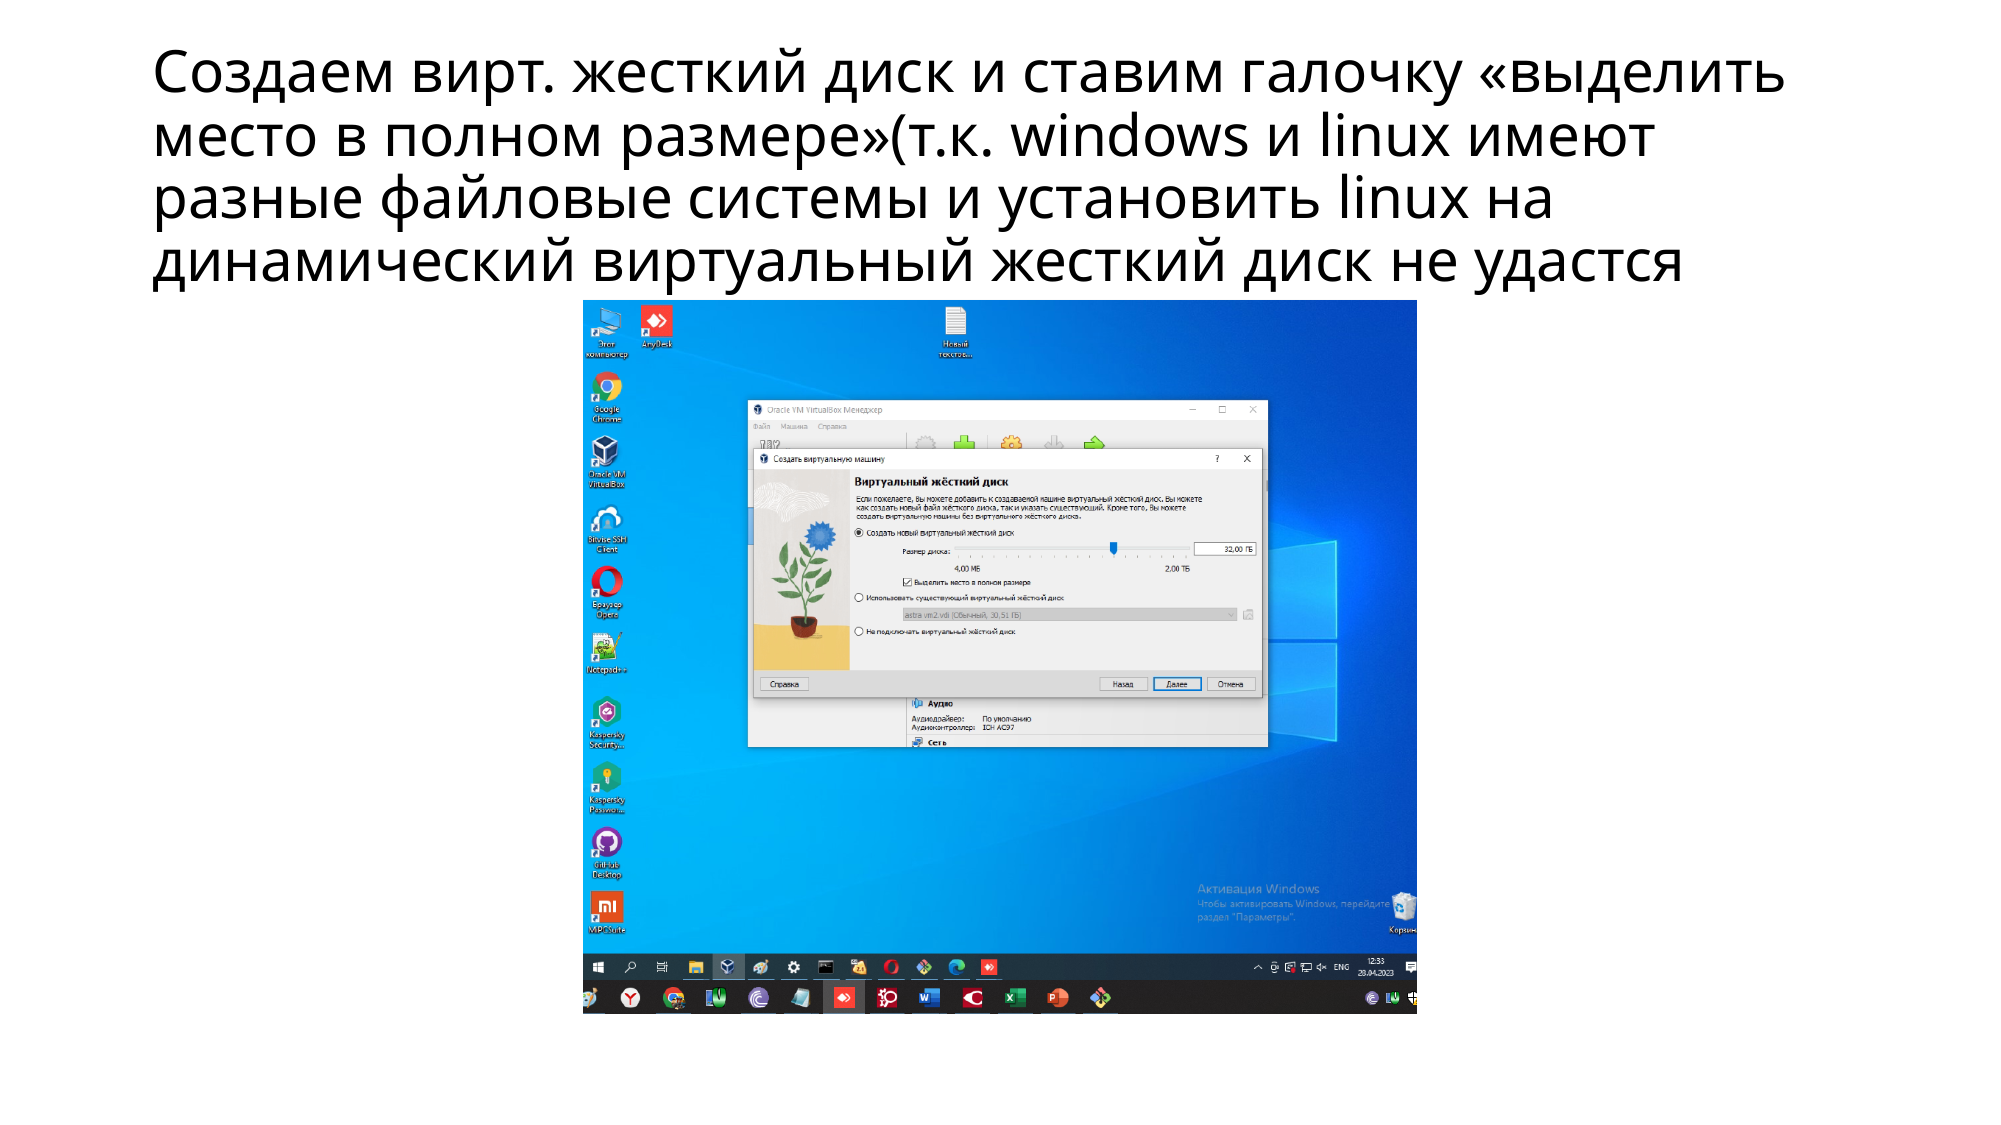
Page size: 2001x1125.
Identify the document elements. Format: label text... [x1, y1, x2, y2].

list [583, 299, 1416, 1014]
title Создаем вирт. жесткий диск и ставим галочку «выделить место в полном размере»(т.к. windows и linux имеют разные файловые системы и установить linux на динамический виртуальный жесткий диск не удастся [137, 59, 1863, 278]
